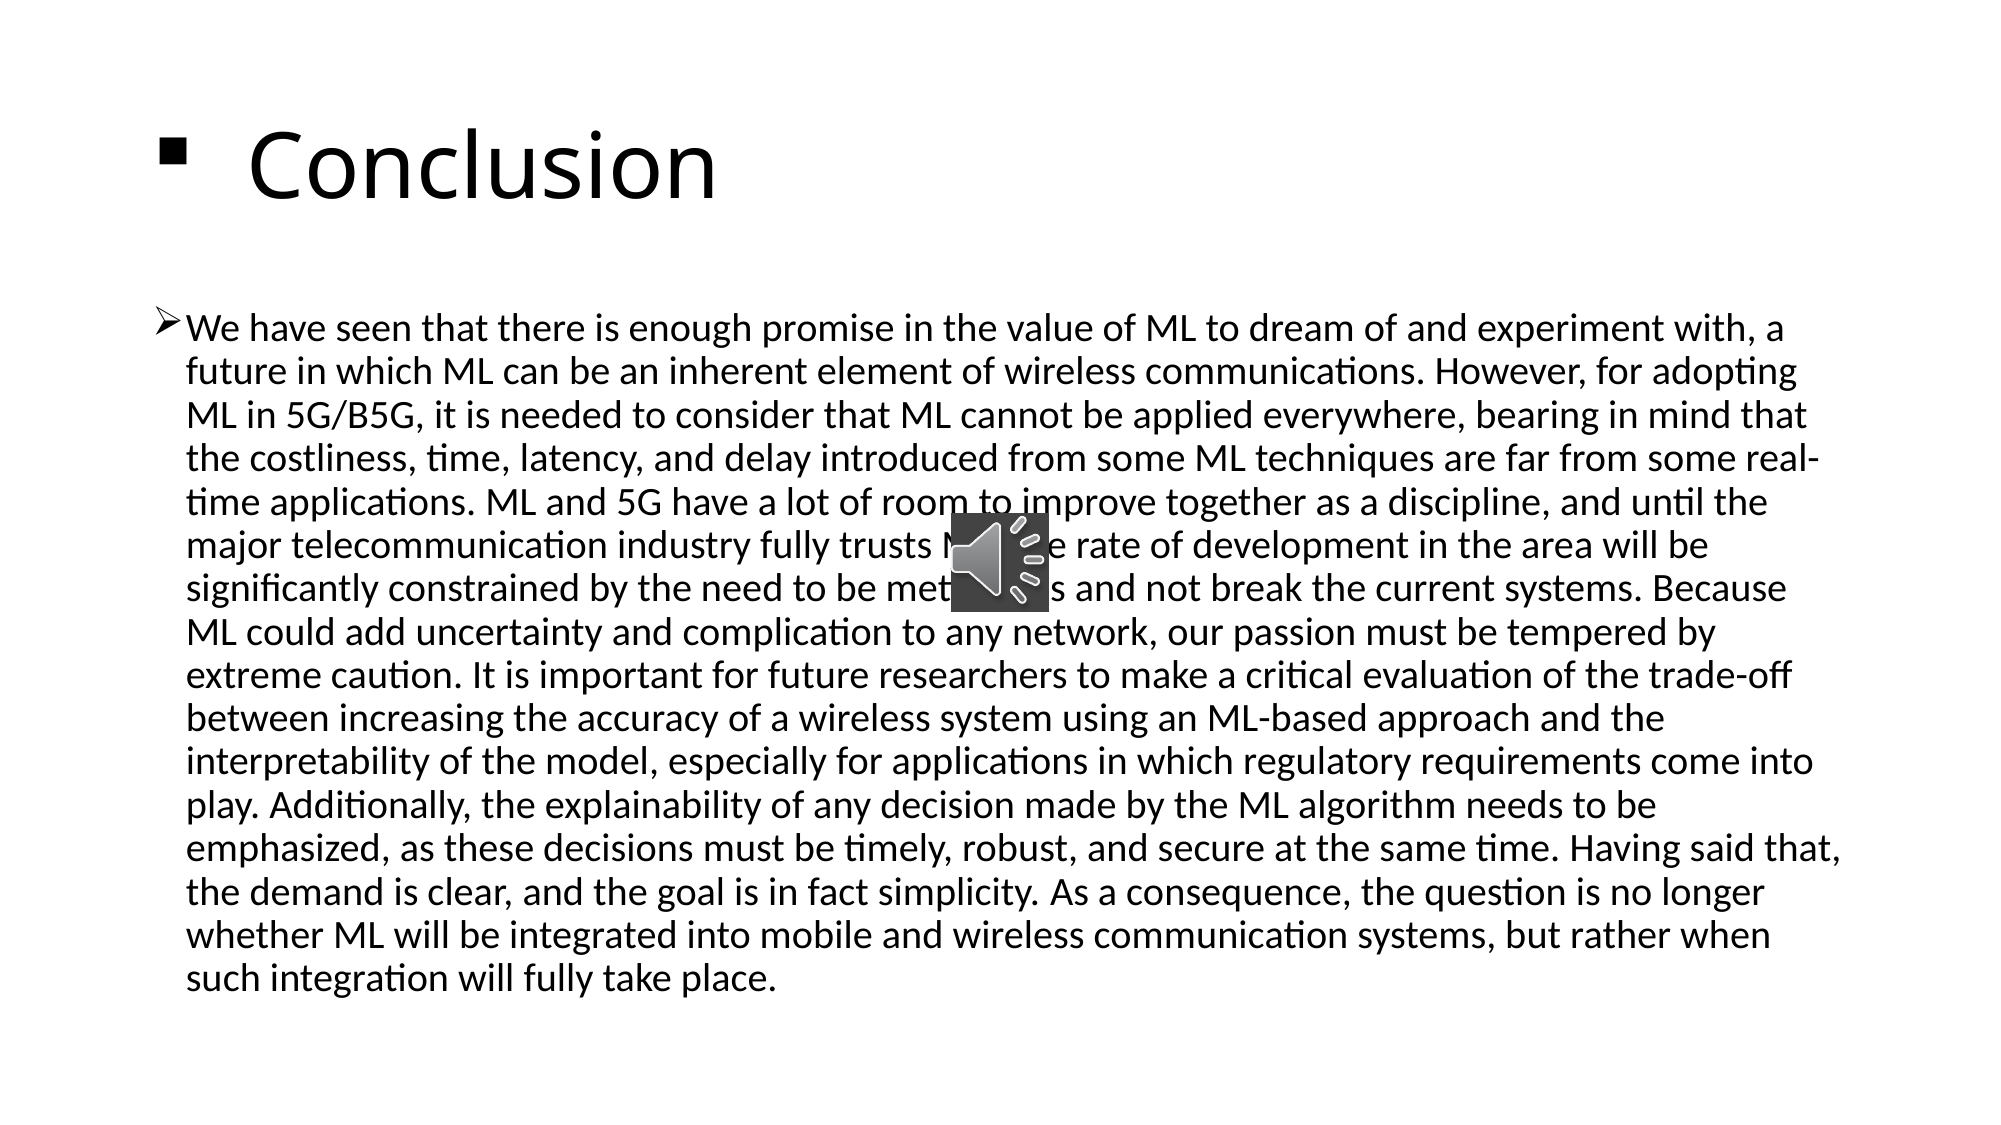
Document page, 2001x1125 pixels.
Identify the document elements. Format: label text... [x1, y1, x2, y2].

title Conclusion [137, 59, 1863, 278]
list We have seen that there is enough promise in the value of ML to dream of and experiment with, a future in which ML can be an inherent element of wireless communications. However, for adopting ML in 5G/B5G, it is needed to consider that ML cannot be applied everywhere, bearing in mind that the costliness, time, latency, and delay introduced from some ML techniques are far from some real-time applications. ML and 5G have a lot of room to improve together as a discipline, and until the major telecommunication industry fully trusts ML, the rate of development in the area will be significantly constrained by the need to be meticulous and not break the current systems. Because ML could add uncertainty and complication to any network, our passion must be tempered by extreme caution. It is important for future researchers to make a critical evaluation of the trade-off between increasing the accuracy of a wireless system using an ML-based approach and the interpretability of the model, especially for applications in which regulatory requirements come into play. Additionally, the explainability of any decision made by the ML algorithm needs to be emphasized, as these decisions must be timely, robust, and secure at the same time. Having said that, the demand is clear, and the goal is in fact simplicity. As a consequence, the question is no longer whether ML will be integrated into mobile and wireless communication systems, but rather when such integration will fully take place. [137, 299, 1863, 1014]
picture [949, 512, 1050, 613]
